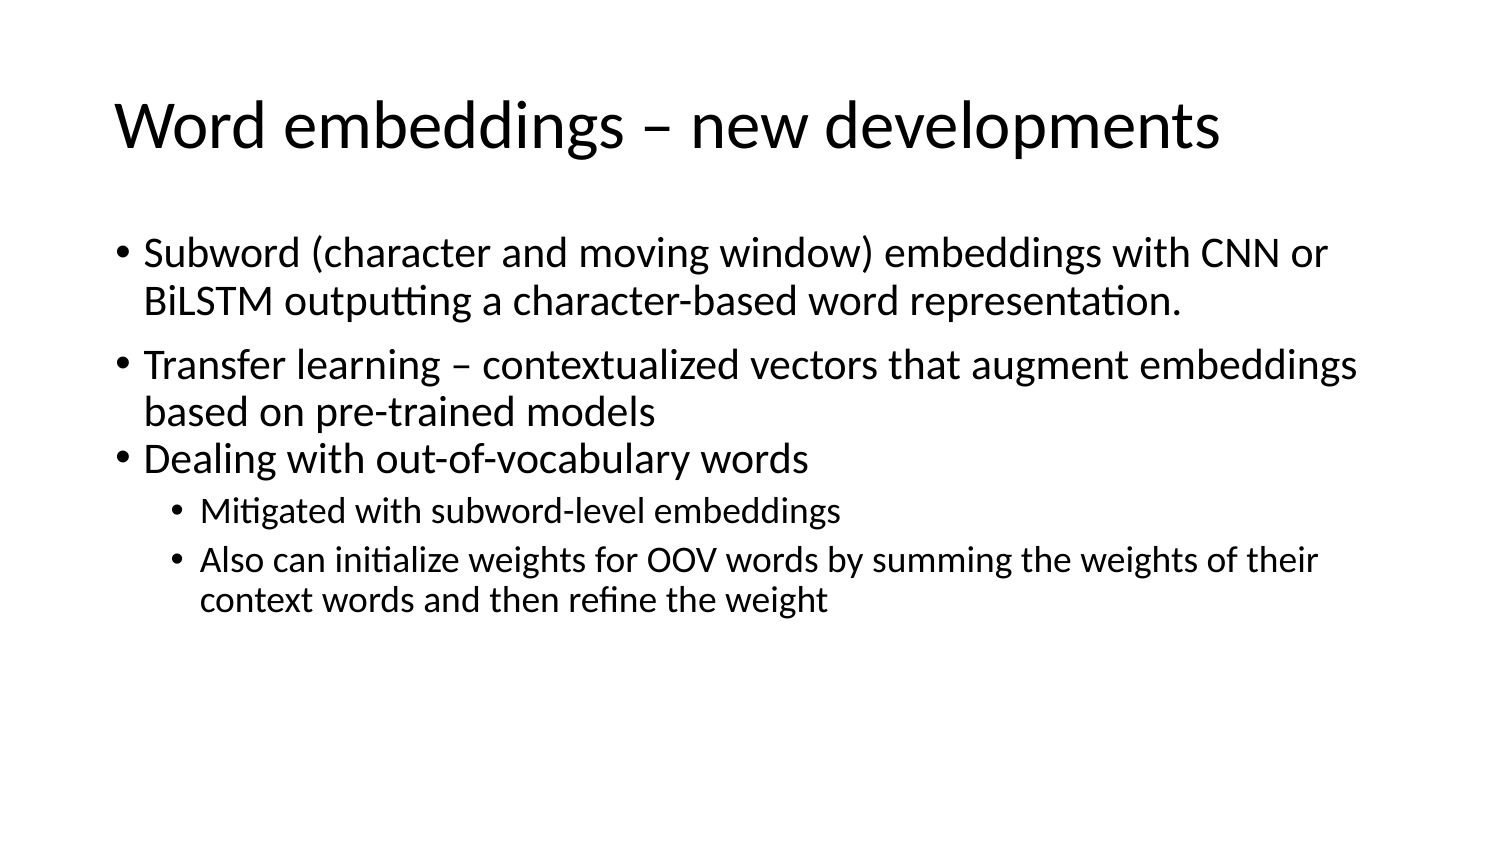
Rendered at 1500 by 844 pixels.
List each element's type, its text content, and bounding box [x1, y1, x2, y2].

title Word embeddings – new developments [103, 44, 1397, 208]
list Subword (character and moving window) embeddings with CNN or BiLSTM outputting a character-based word representation. Transfer learning – contextualized vectors that augment embeddings based on pre-trained models Dealing with out-of-vocabulary words Mitigated with subword-level embeddings Also can initialize weights for OOV words by summing the weights of their context words and then refine the weight [103, 224, 1397, 760]
